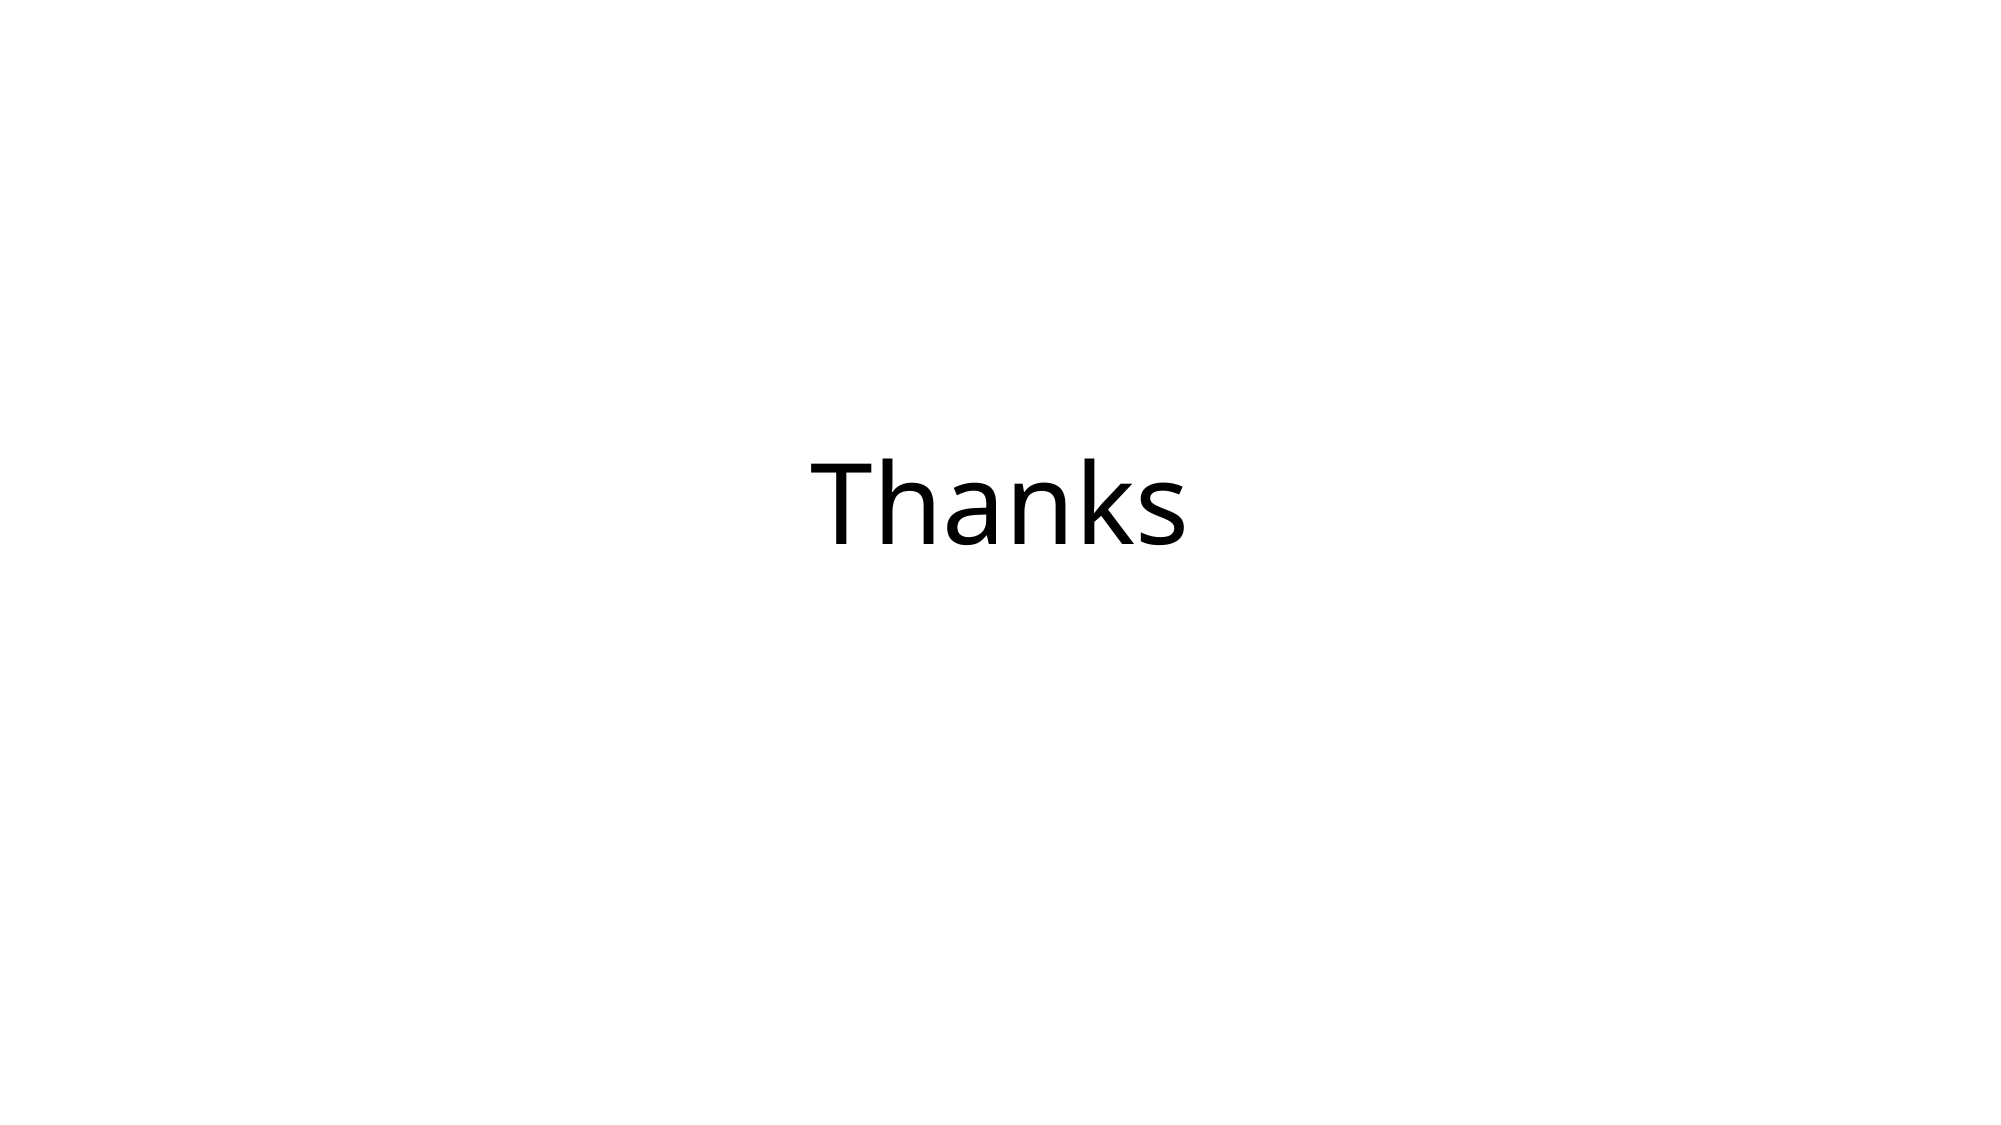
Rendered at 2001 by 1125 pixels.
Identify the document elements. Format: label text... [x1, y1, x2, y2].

title Thanks [249, 184, 1750, 577]
